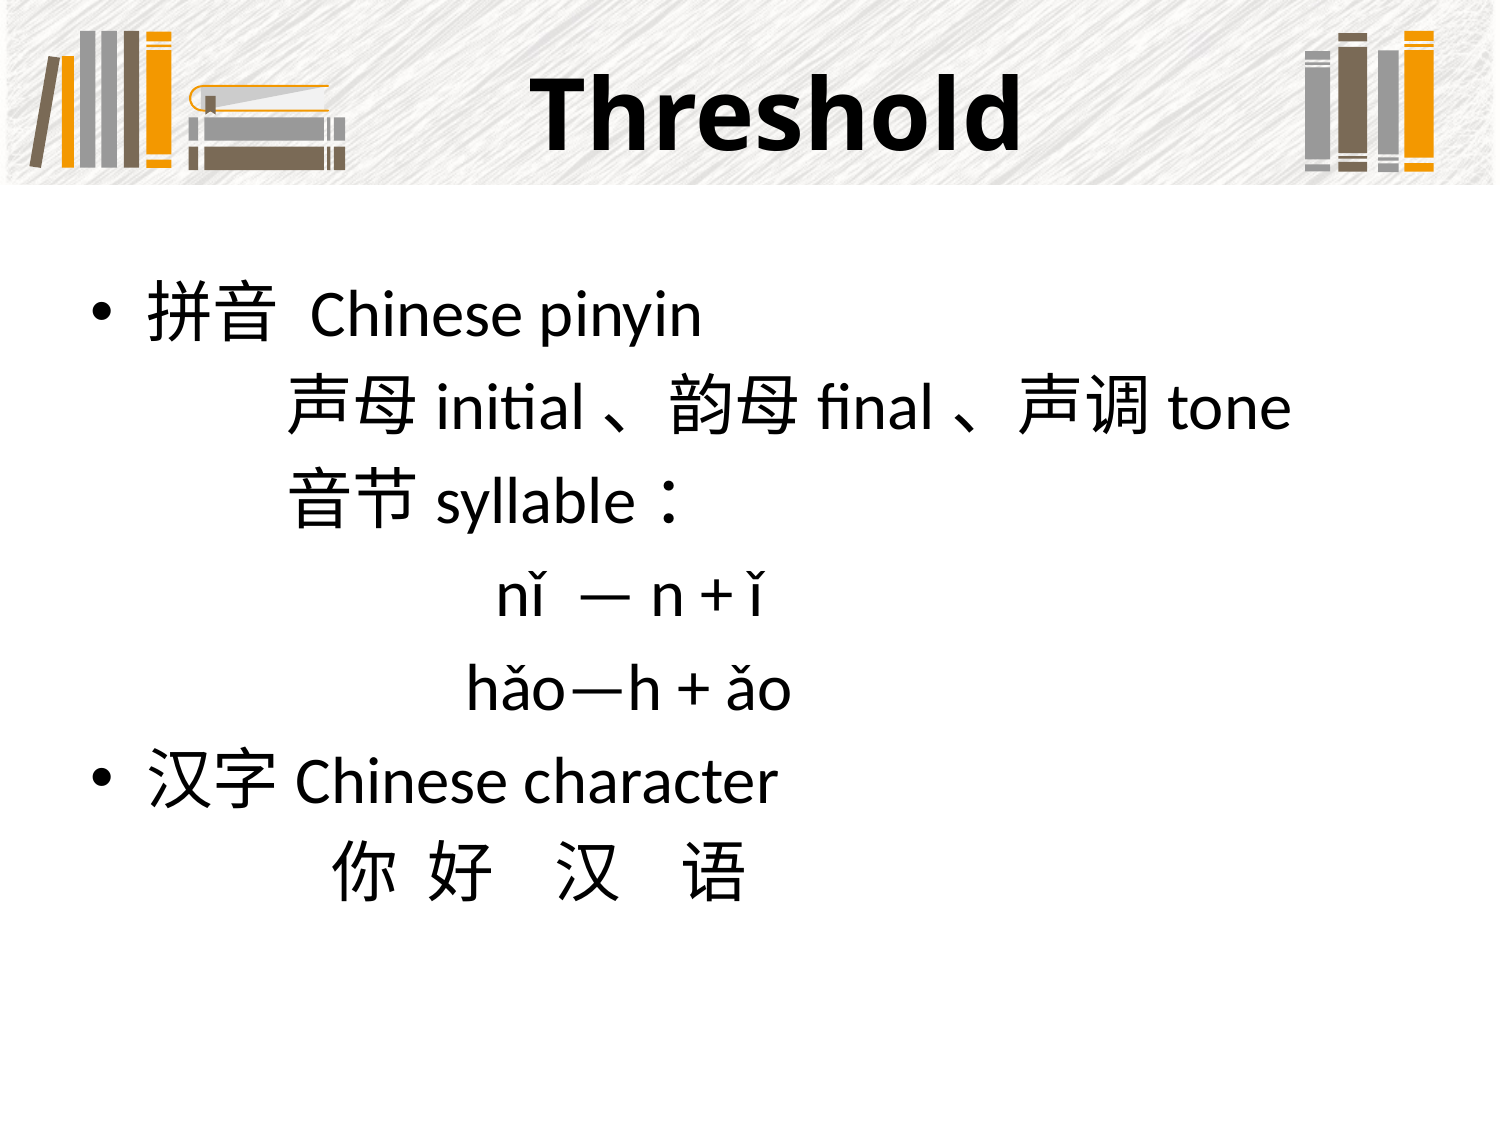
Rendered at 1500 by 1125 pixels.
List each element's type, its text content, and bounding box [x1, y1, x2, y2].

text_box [1304, 30, 1434, 173]
list 拼音 Chinese pinyin 声母initial、韵母final、声调tone 音节syllable： nǐ — n + ǐ hǎo—h + ǎo 汉字Chinese character 你 好 汉 语 [75, 262, 1425, 1005]
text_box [29, 30, 346, 171]
picture [0, 0, 1500, 185]
